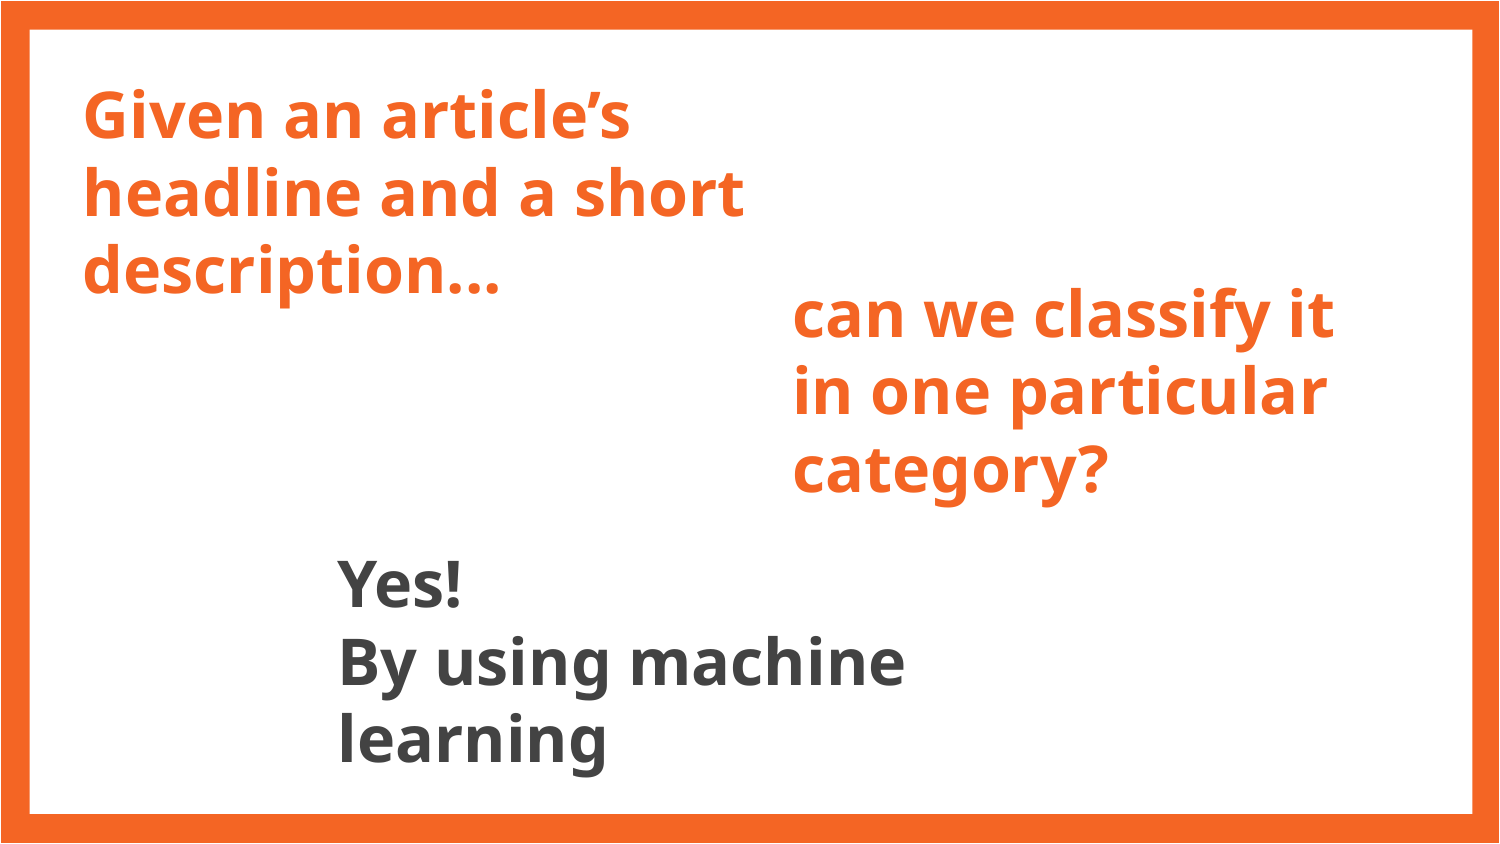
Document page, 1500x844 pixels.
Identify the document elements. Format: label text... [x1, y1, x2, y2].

title can we classify it in one particular category? [777, 265, 1423, 521]
text_box Given an article’s headline and a short description... [67, 58, 788, 338]
title Yes! By using machine learning [322, 535, 942, 791]
